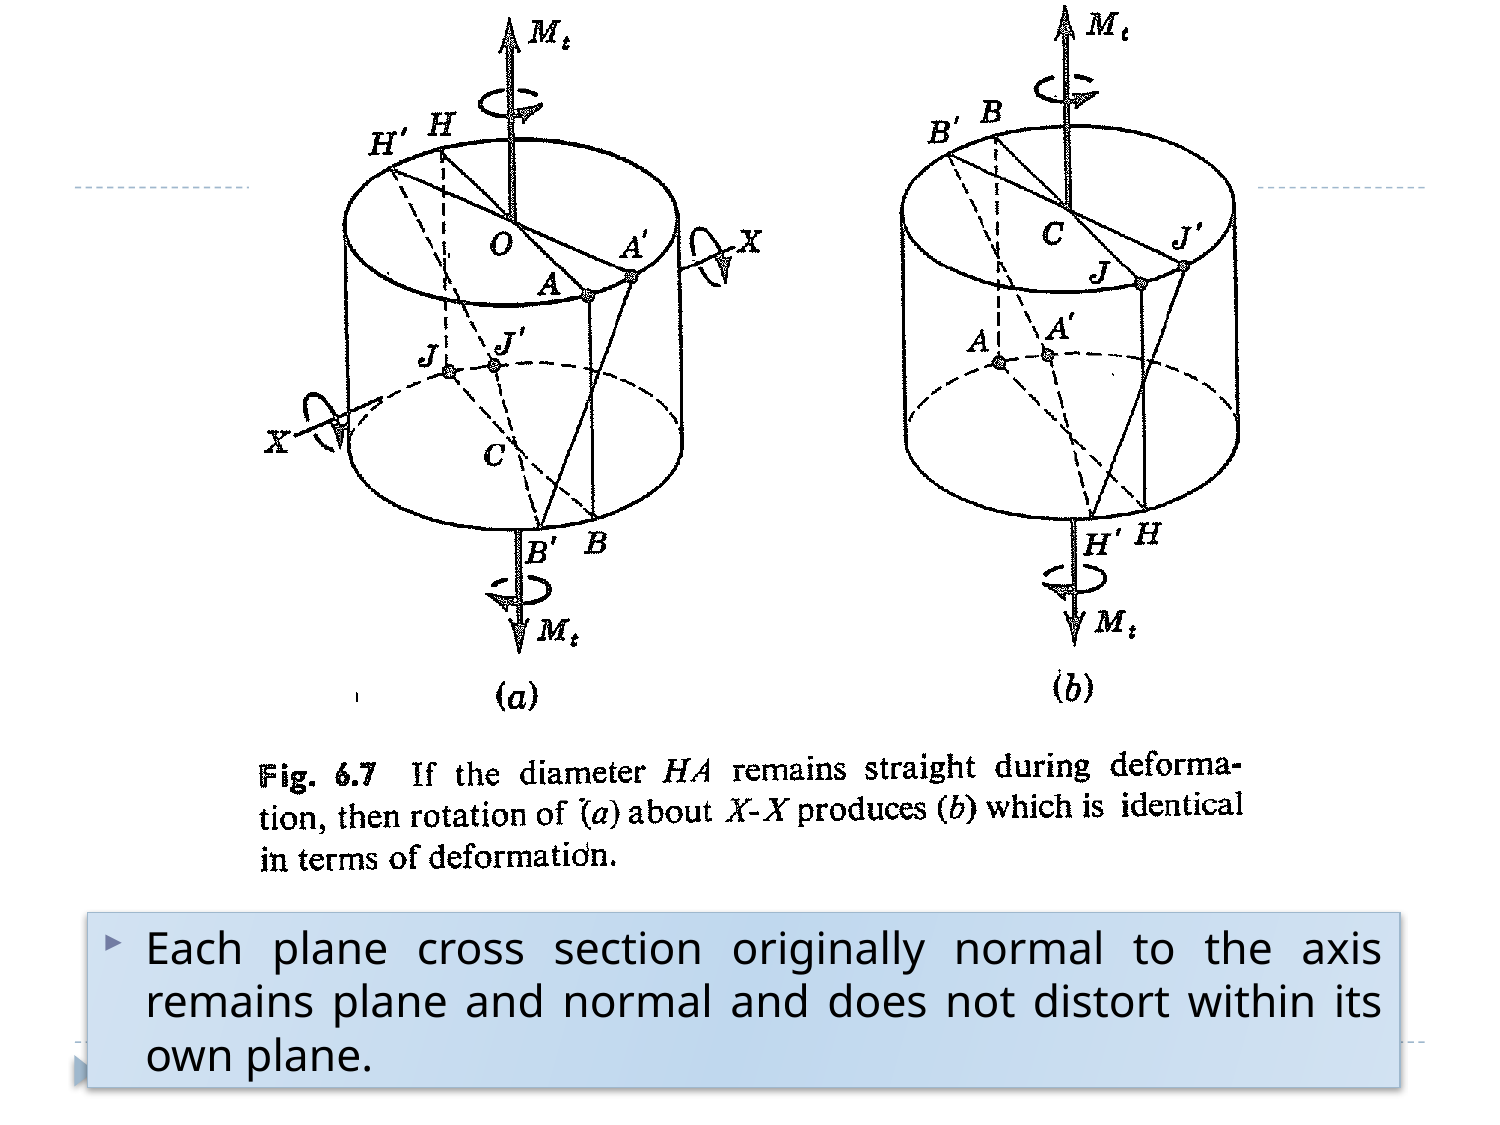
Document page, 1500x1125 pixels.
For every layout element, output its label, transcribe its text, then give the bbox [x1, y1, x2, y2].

picture [249, 0, 1258, 891]
list Each plane cross section originally normal to the axis remains plane and normal and does not distort within its own plane. [87, 912, 1401, 1088]
